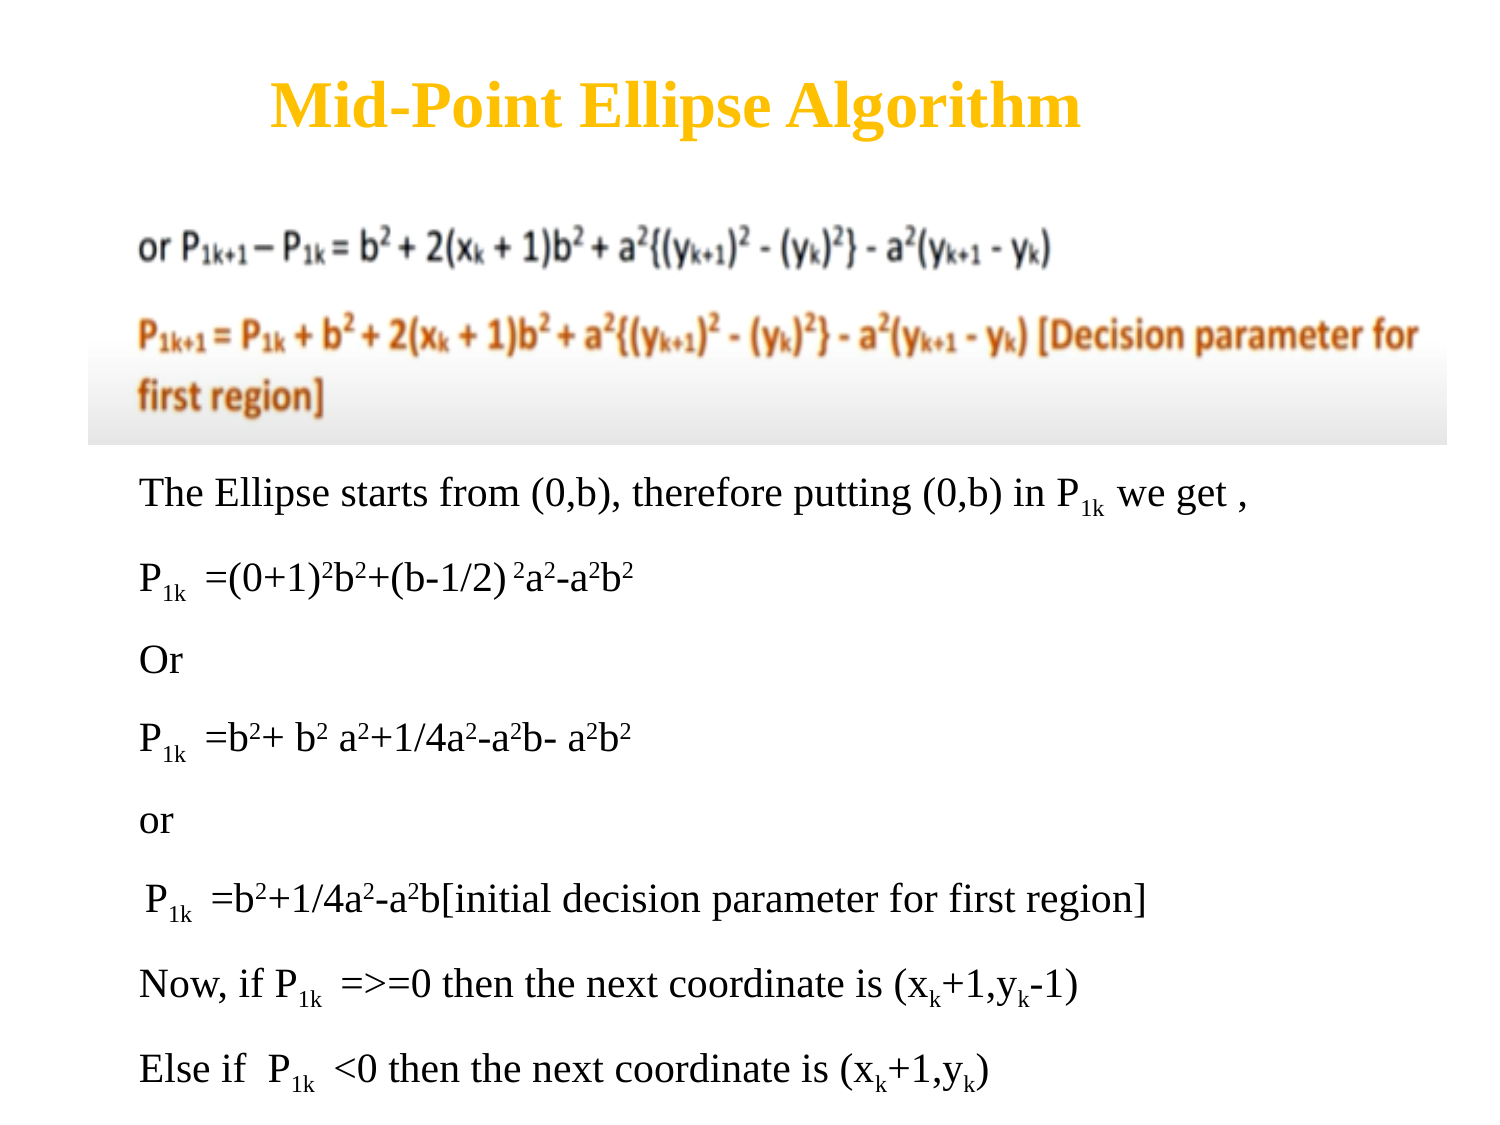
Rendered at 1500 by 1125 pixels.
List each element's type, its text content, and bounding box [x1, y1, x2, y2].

picture [88, 190, 1448, 445]
title Mid-Point Ellipse Algorithm [159, 45, 1211, 158]
text_box The Ellipse starts from (0,b), therefore putting (0,b) in P1k we get , P1k =(0+1)2b2+(b-1/2) 2a2-a2b2 Or P1k =b2+ b2 a2+1/4a2-a2b- a2b2 or P1k =b2+1/4a2-a2b[initial decision parameter for first region] Now, if P1k =>=0 then the next coordinate is (xk+1,yk-1) Else if P1k <0 then the next coordinate is (xk+1,yk) [123, 453, 1447, 1125]
